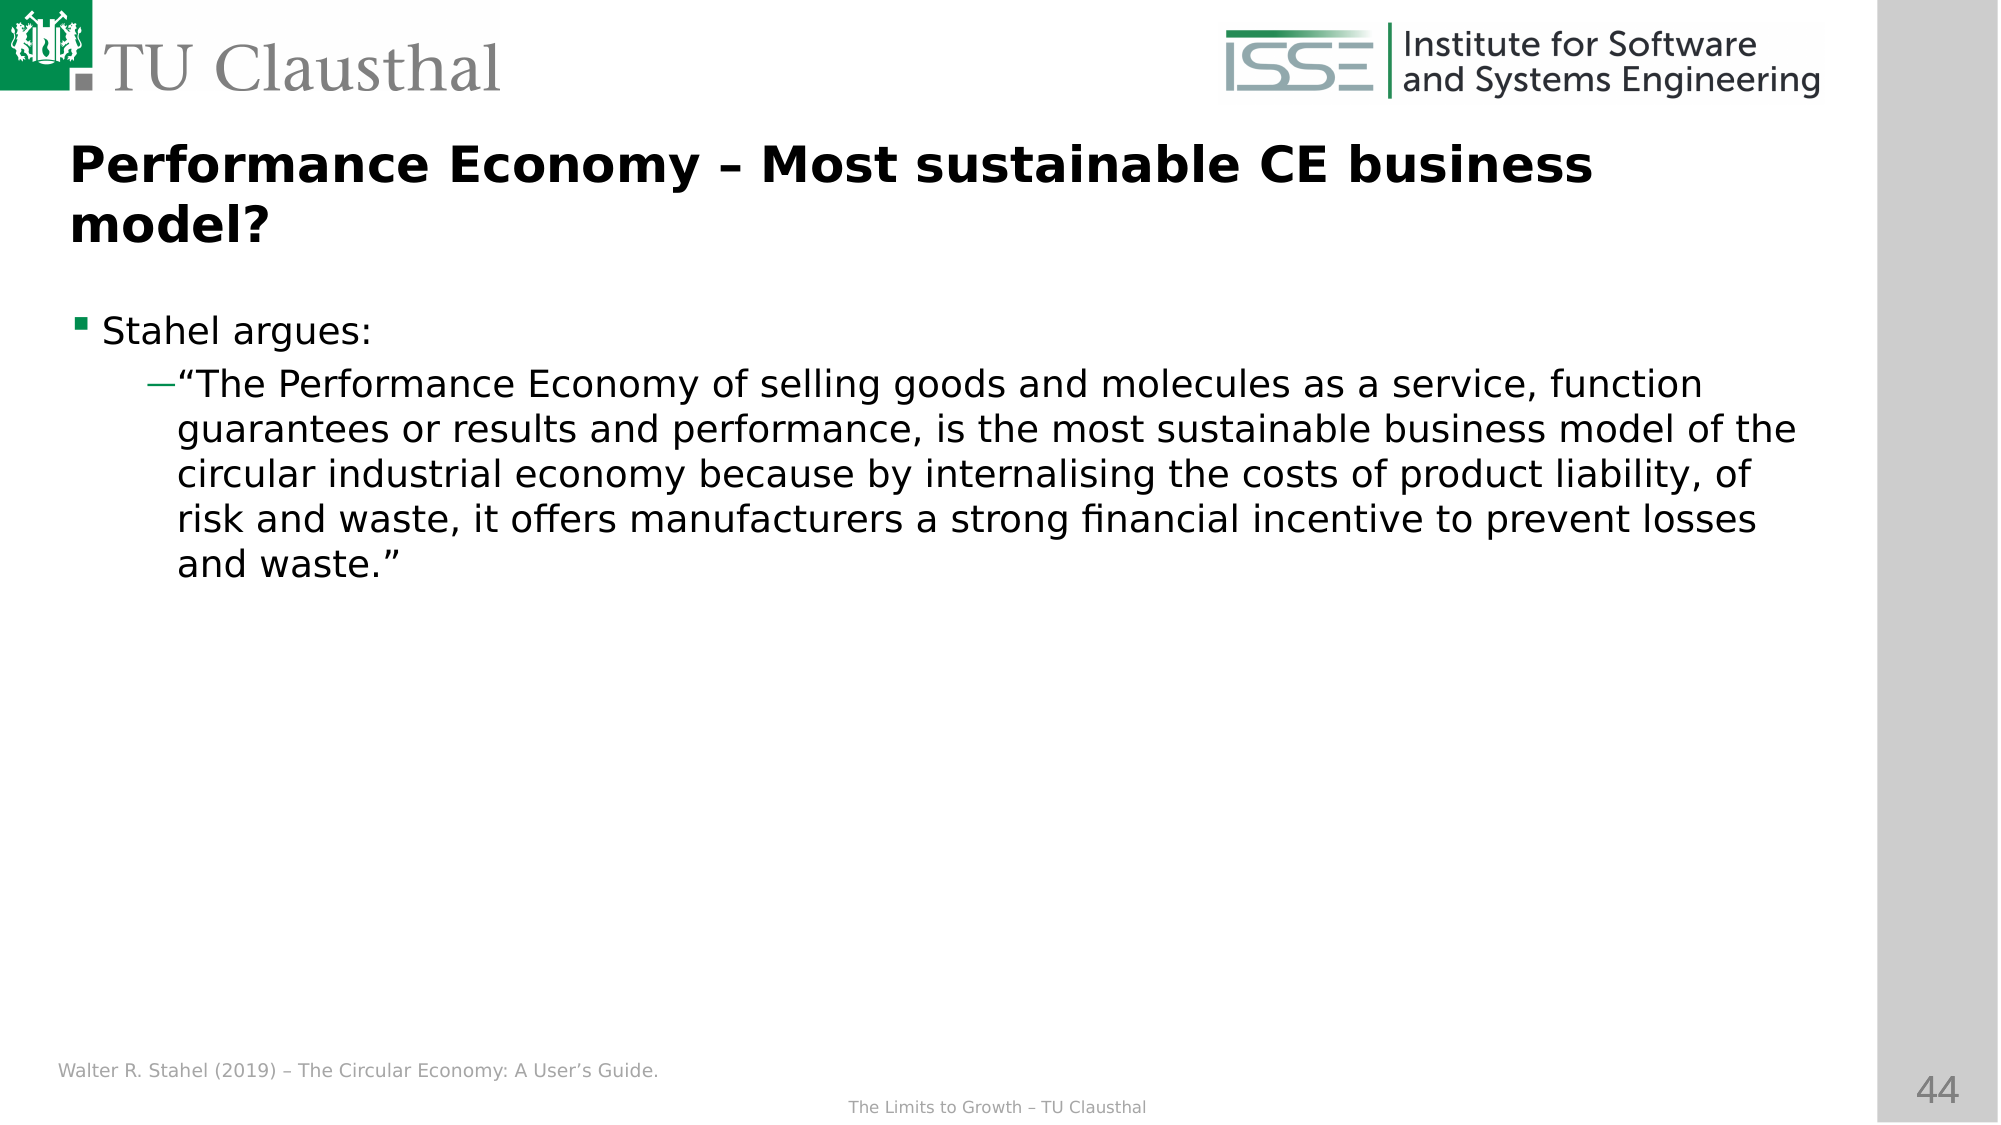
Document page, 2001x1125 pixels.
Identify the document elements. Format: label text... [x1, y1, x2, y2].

text_box Performance Economy – Most sustainable CE business model? [55, 125, 1817, 206]
text_box Stahel argues: “The Performance Economy of selling goods and molecules as a service, function guarantees or results and performance, is the most sustainable business model of the circular industrial economy because by internalising the costs of product liability, of risk and waste, it offers manufacturers a strong financial incentive to prevent losses and waste.” [55, 299, 1817, 1010]
picture [1218, 22, 1825, 105]
picture [0, 0, 500, 91]
text_box Walter R. Stahel (2019) – The Circular Economy: A User’s Guide. [43, 1051, 1104, 1089]
